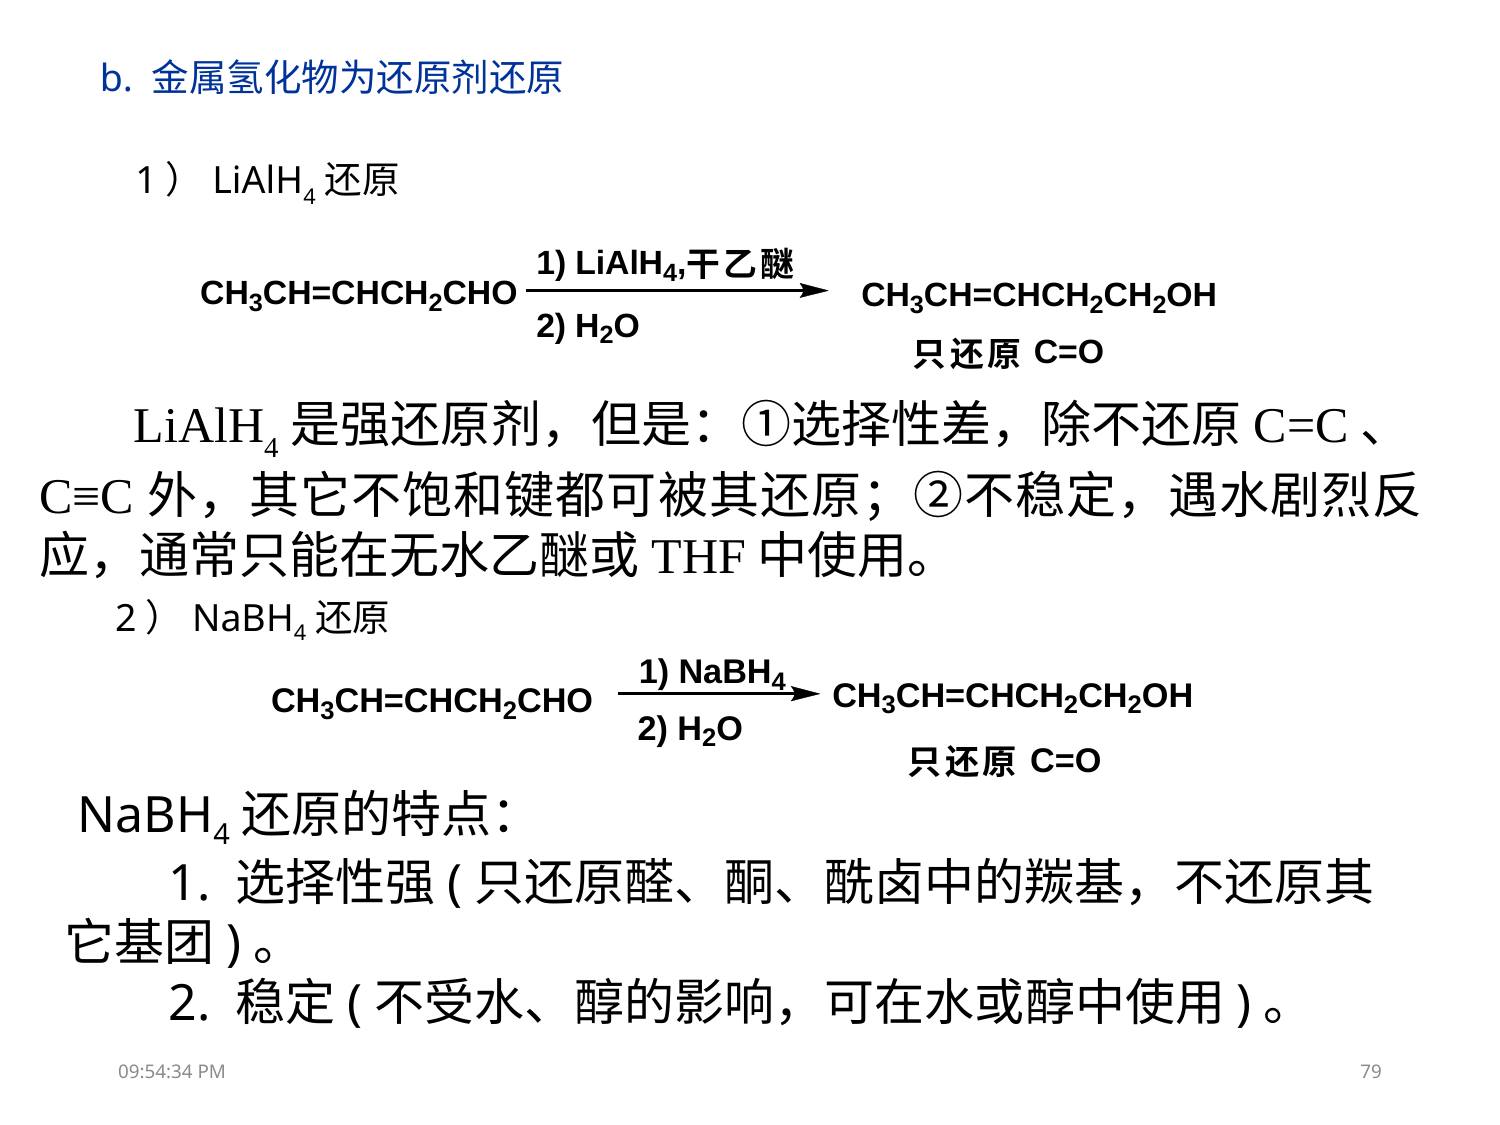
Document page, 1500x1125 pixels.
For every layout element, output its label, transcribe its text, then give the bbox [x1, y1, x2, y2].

text_box LiAlH4是强还原剂，但是：①选择性差，除不还原C=C、C≡C外，其它不饱和键都可被其还原；②不稳定，遇水剧烈反应，通常只能在无水乙醚或THF中使用。 [24, 385, 1438, 536]
text_box 2）NaBH4还原 [100, 586, 406, 652]
text_box [0, 536, 1500, 601]
text_box b. 金属氢化物为还原剂还原 [85, 46, 579, 106]
text_box 1）LiAlH4还原 [120, 148, 415, 217]
text_box NaBH4还原的特点： 1. 选择性强(只还原醛、酮、酰卤中的羰基，不还原其它基团)。 2. 稳定(不受水、醇的影响，可在水或醇中使用)。 [50, 774, 1425, 1038]
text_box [194, 242, 1223, 374]
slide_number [103, 1042, 441, 1103]
slide_number 79 [1059, 1042, 1397, 1103]
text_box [265, 656, 1199, 786]
